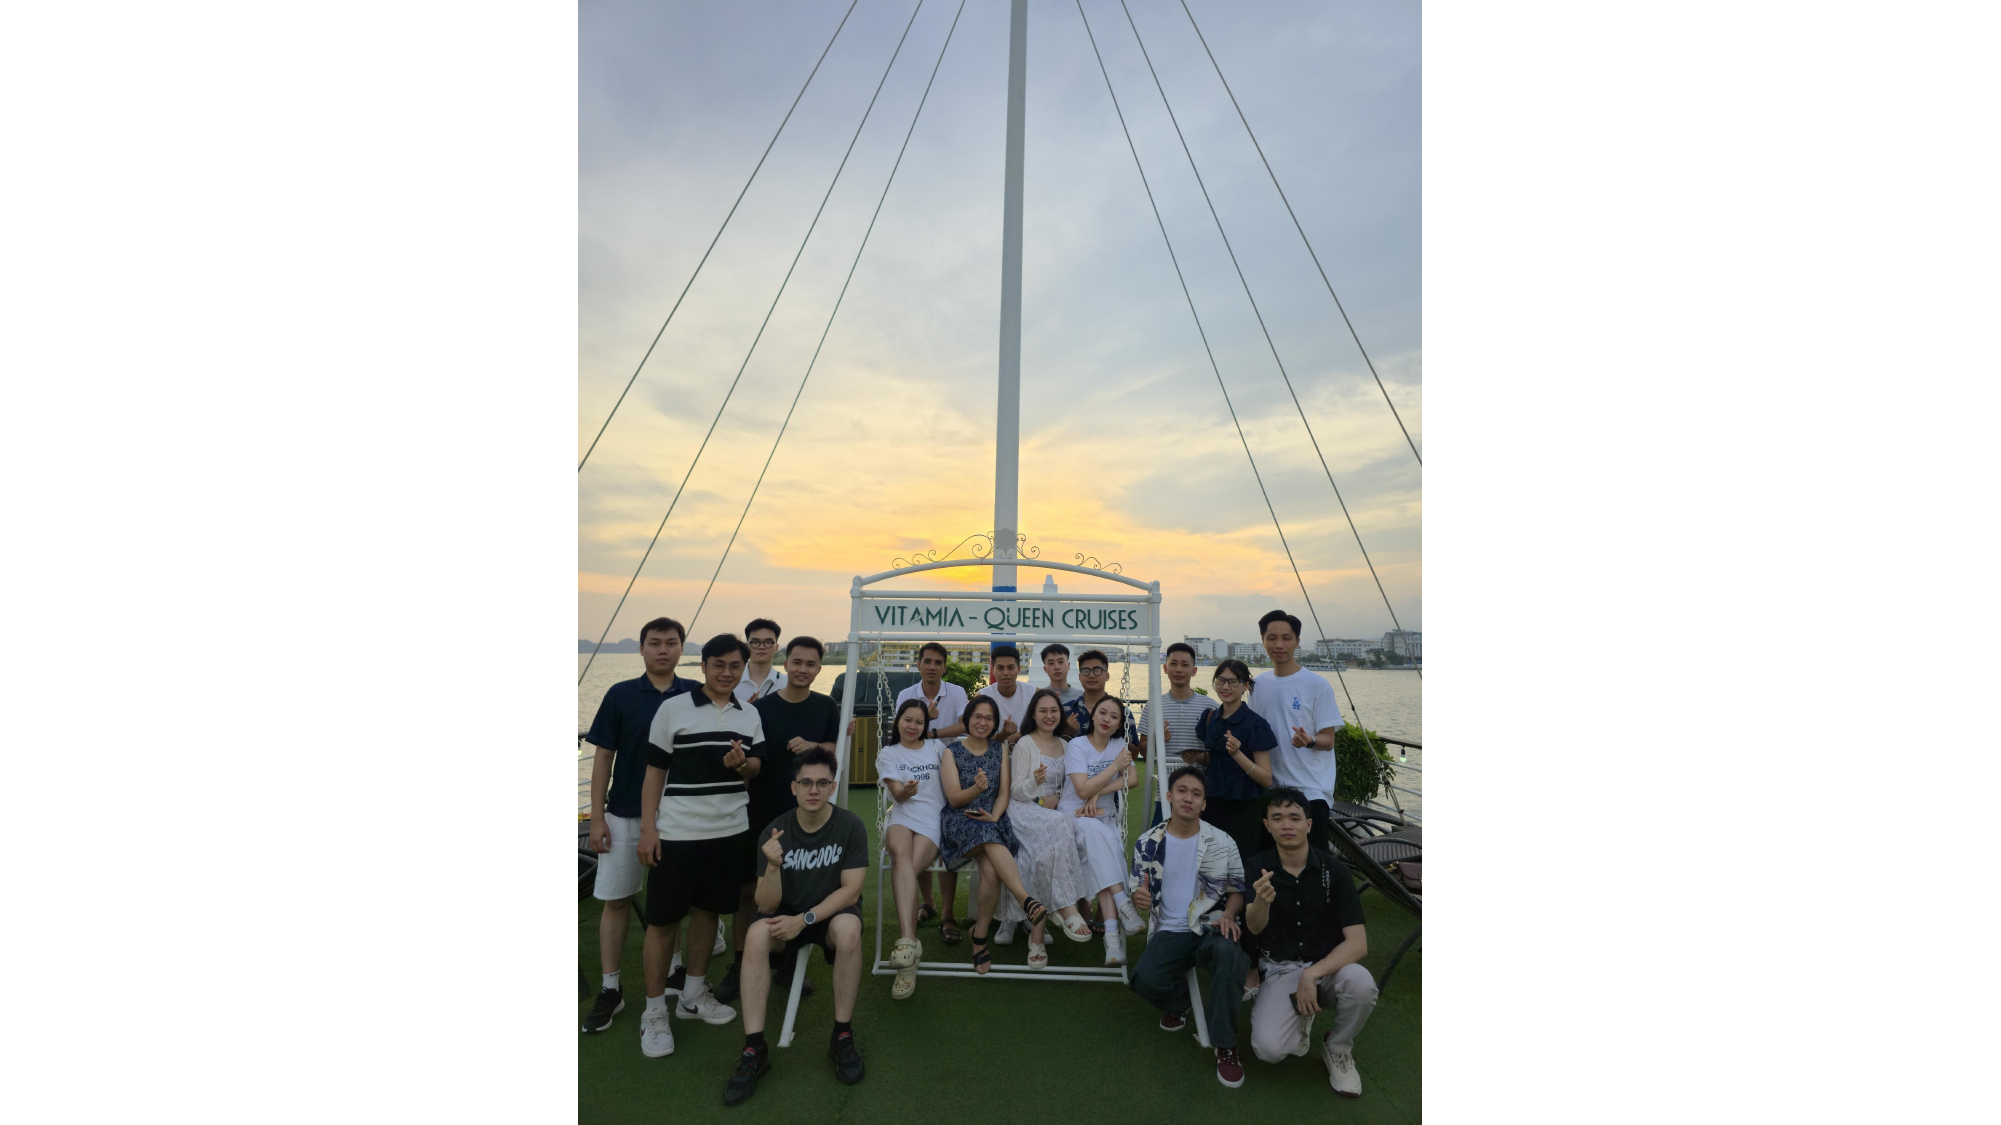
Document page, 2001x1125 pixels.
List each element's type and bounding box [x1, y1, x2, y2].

picture [578, 0, 1422, 1125]
